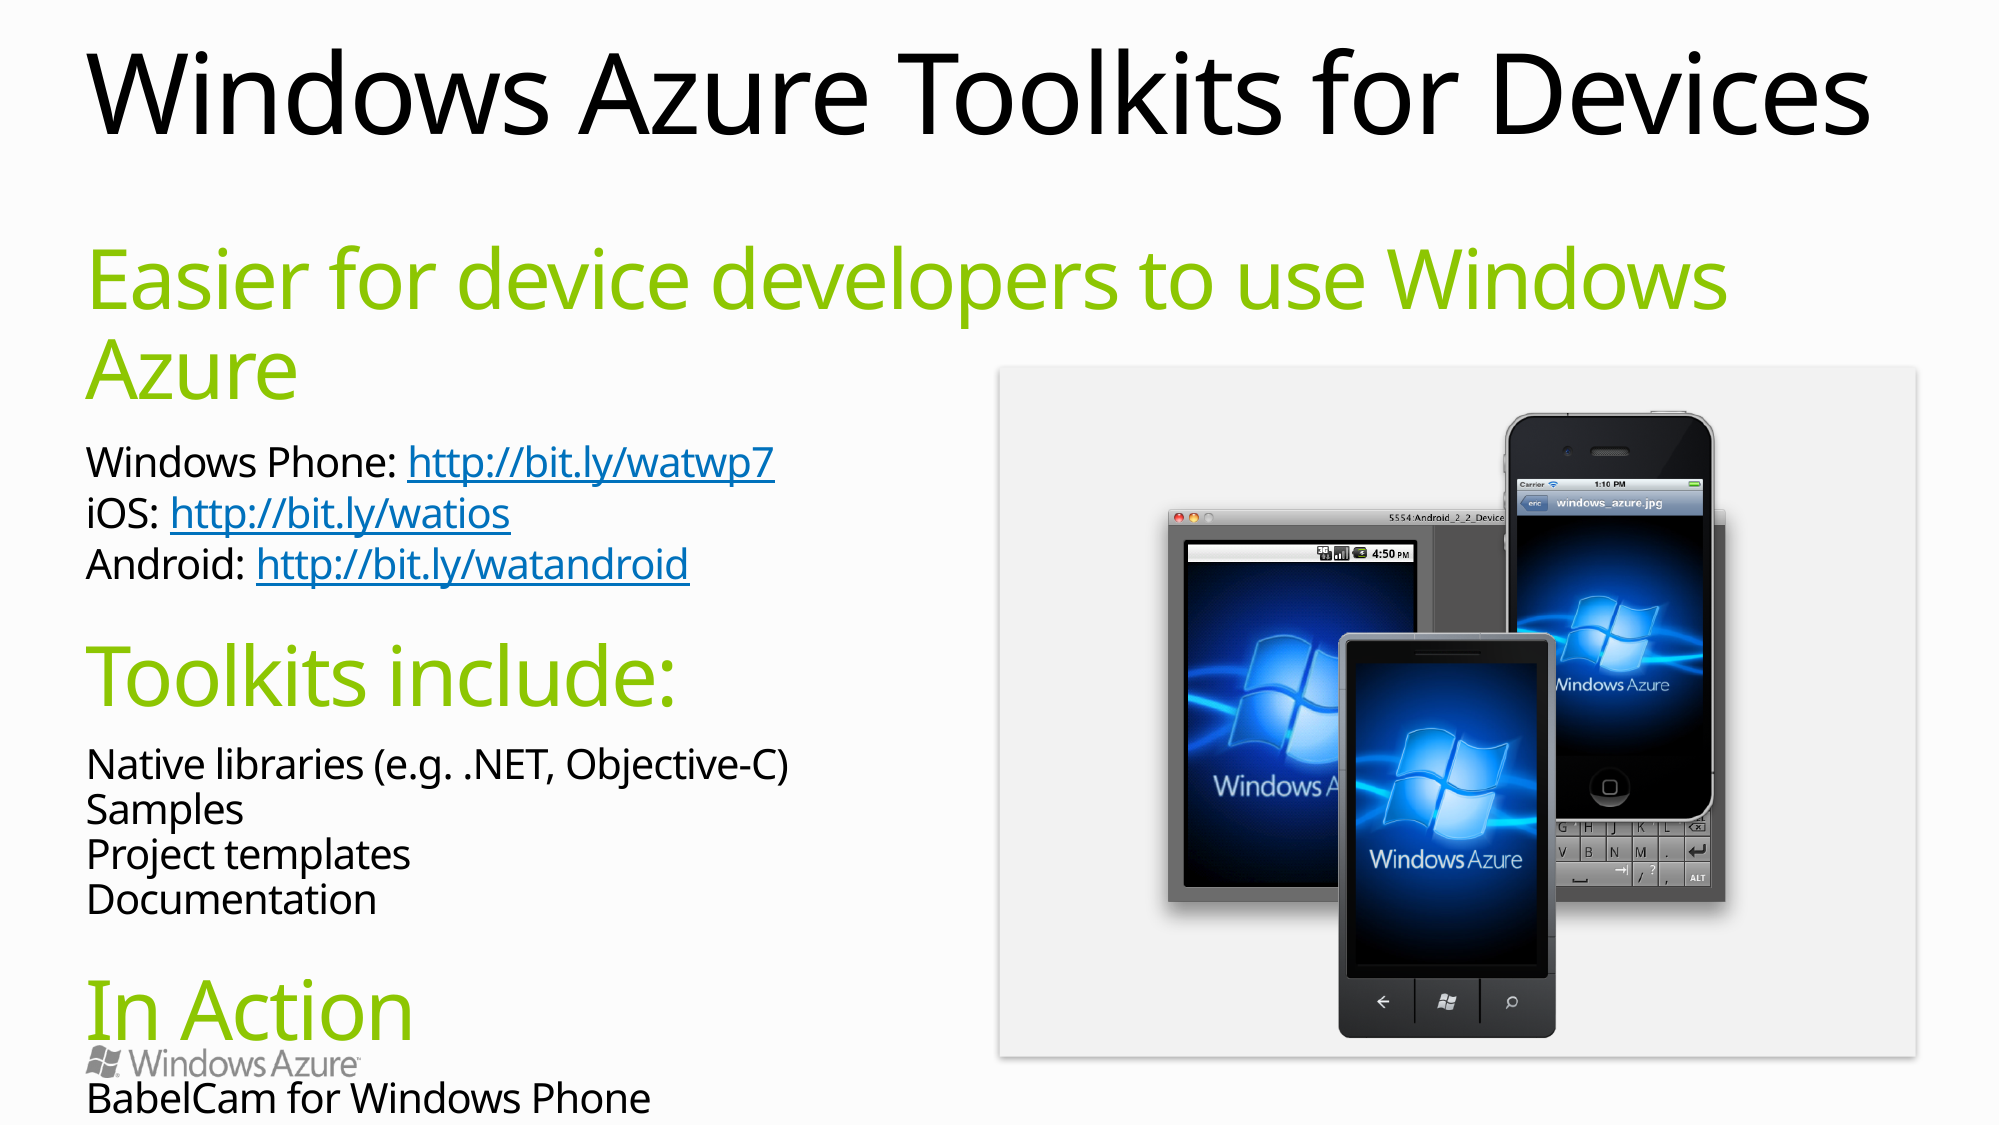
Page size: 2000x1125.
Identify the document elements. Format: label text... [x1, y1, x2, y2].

picture [1139, 405, 1753, 1040]
text_box [999, 366, 1916, 1057]
title Windows Azure Toolkits for Devices [85, 37, 1914, 161]
list Easier for device developers to use Windows Azure Windows Phone: http://bit.ly/watwp7 iOS: http://bit.ly/watios Android: http://bit.ly/watandroid Toolkits include: Native libraries (e.g. .NET, Objective-C) Samples Project templates Documentation In Action BabelCam for Windows Phone [85, 237, 1914, 393]
